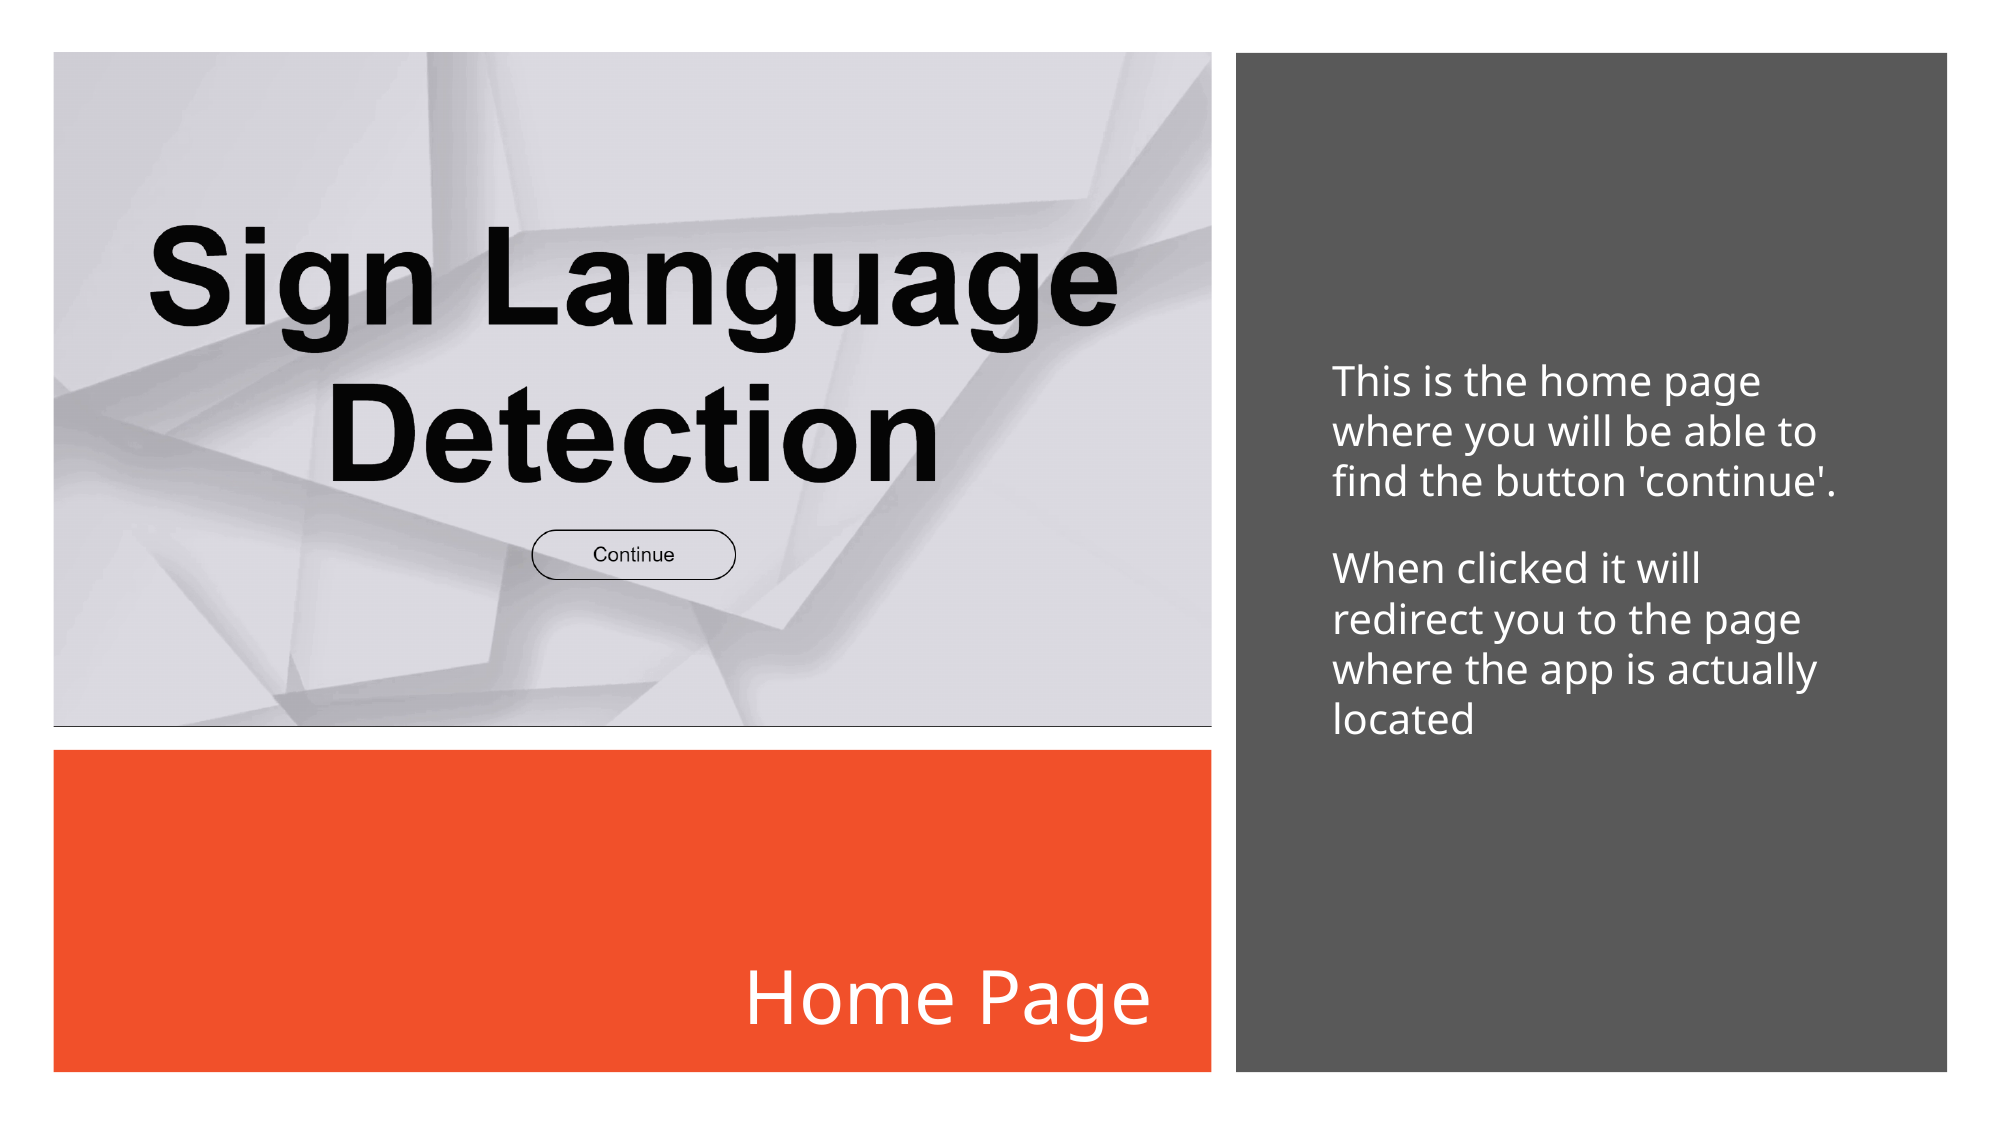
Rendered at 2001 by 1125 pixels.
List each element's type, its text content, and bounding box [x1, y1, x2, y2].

title Home Page [85, 782, 1168, 1049]
text_box [53, 749, 1212, 1073]
list This is the home page where you will be able to find the button 'continue'. When clicked it will redirect you to the page where the app is actually located [1317, 150, 1879, 947]
picture [53, 52, 1212, 727]
text_box [1235, 52, 1948, 1073]
